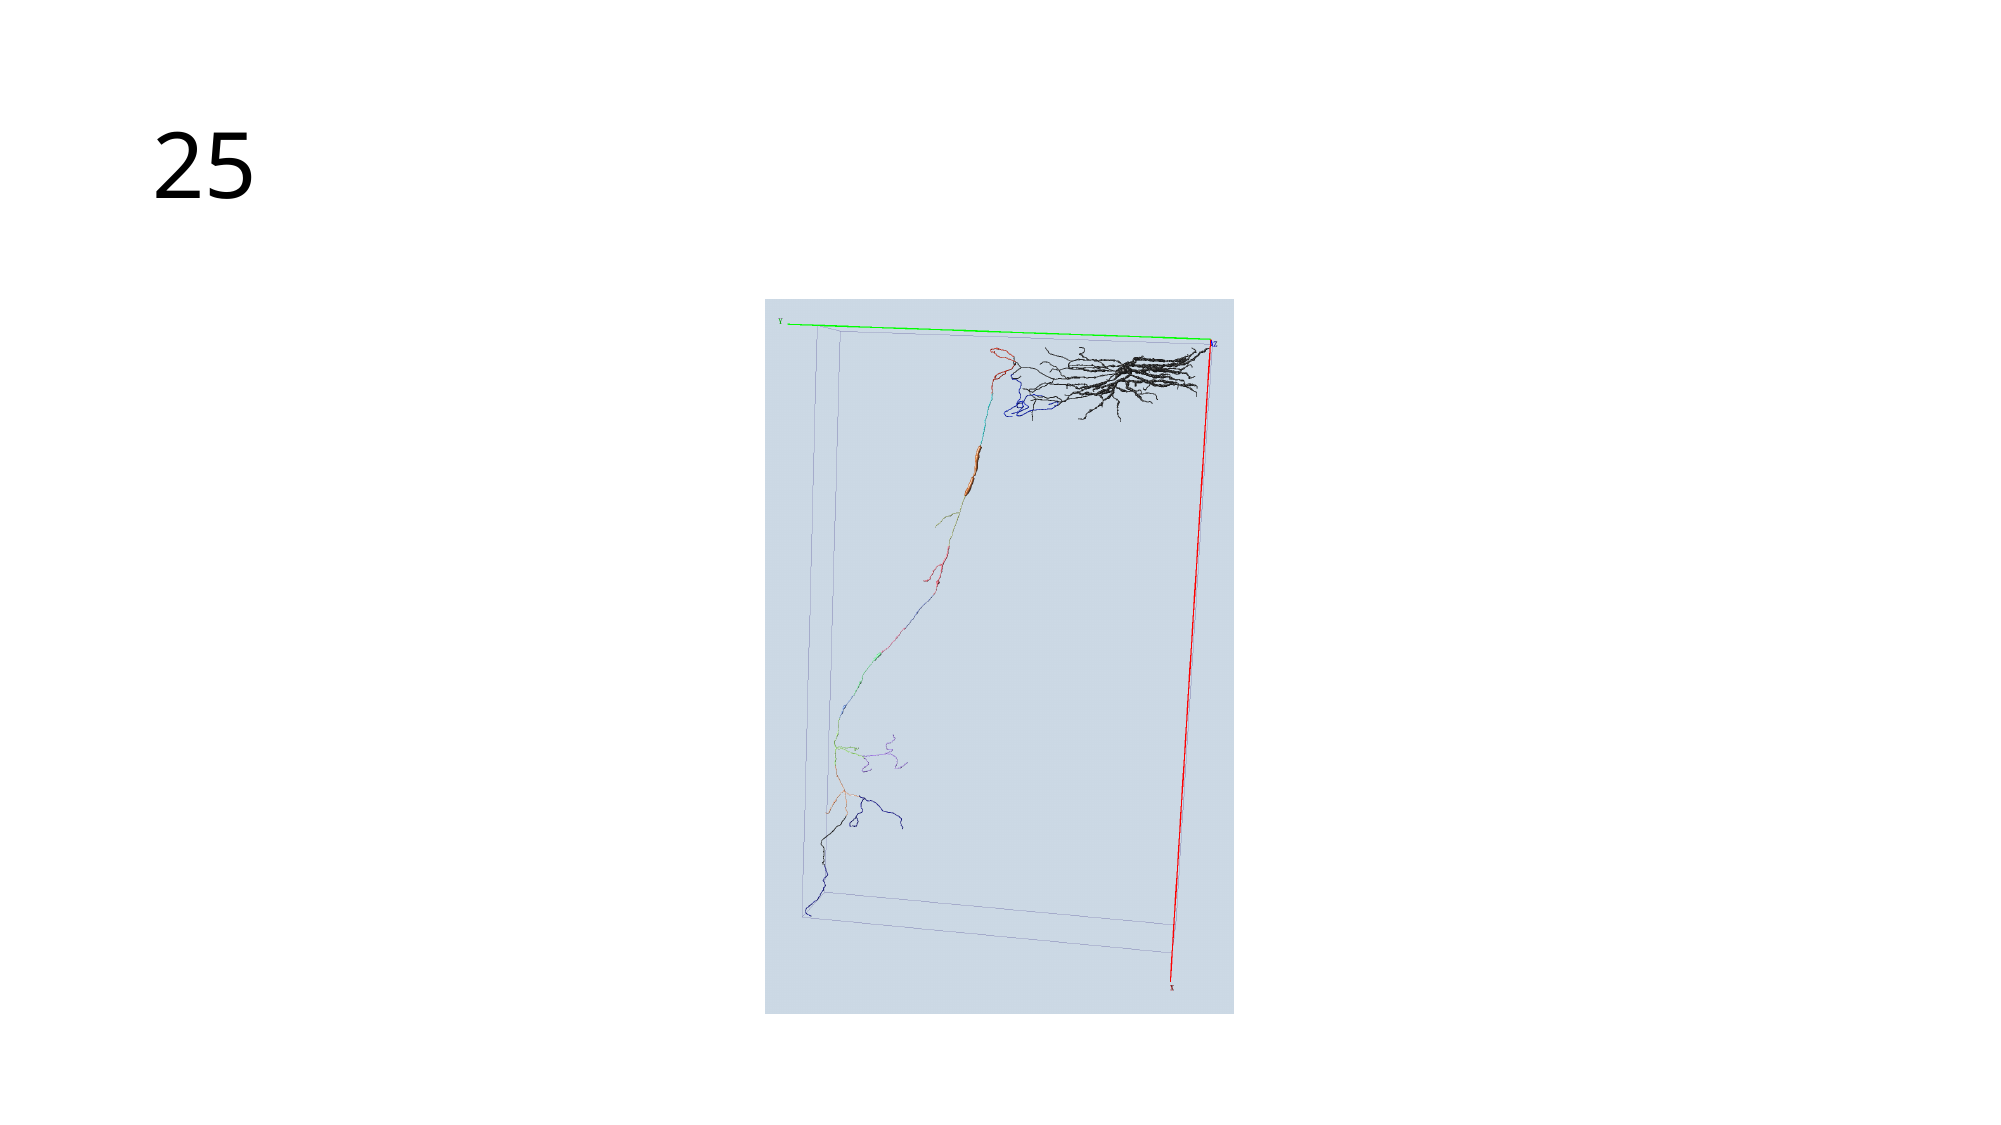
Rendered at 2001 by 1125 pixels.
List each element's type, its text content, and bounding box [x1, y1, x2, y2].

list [765, 299, 1234, 1014]
title 25 [137, 59, 1863, 278]
